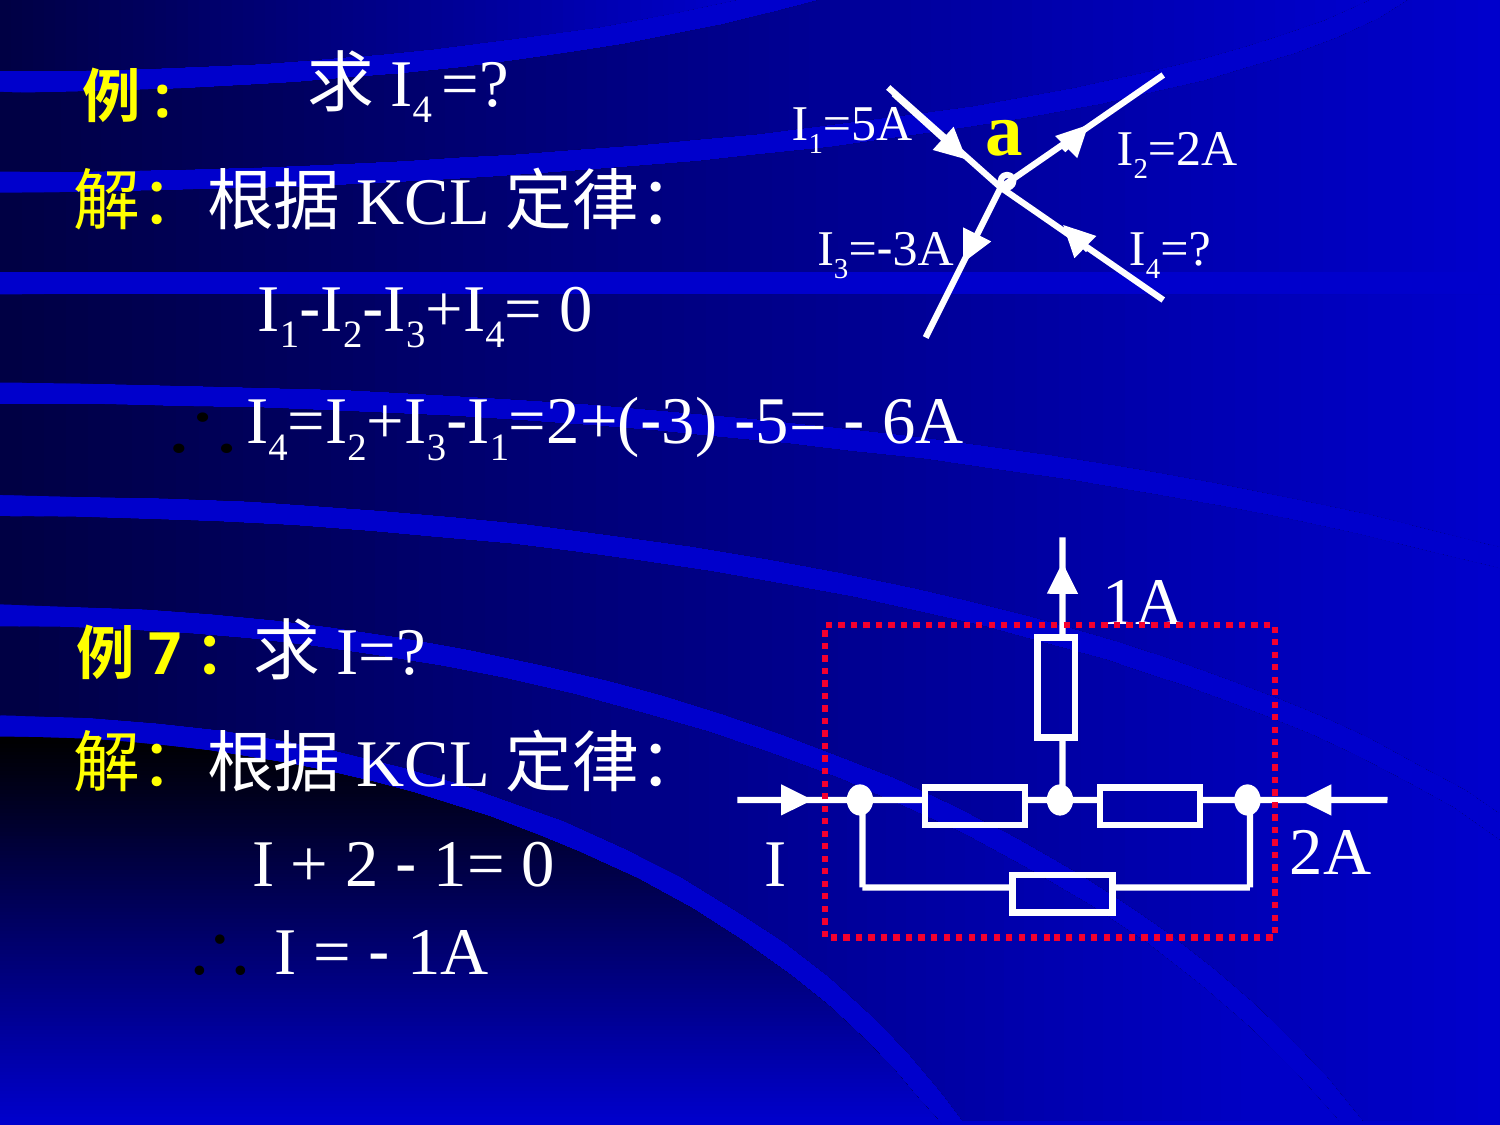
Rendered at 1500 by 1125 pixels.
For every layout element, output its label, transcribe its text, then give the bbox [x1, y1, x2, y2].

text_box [162, 374, 1113, 471]
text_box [775, 72, 1254, 338]
text_box 求I4 =? [262, 31, 524, 139]
title 例: [67, 0, 429, 149]
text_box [737, 537, 1388, 955]
text_box I + 2 - 1= 0 [237, 812, 571, 908]
text_box 解：根据KCL定律： [58, 149, 721, 246]
text_box 解：根据KCL定律： [58, 712, 721, 808]
text_box I1-I2-I3+I4= 0 [242, 256, 608, 364]
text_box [185, 899, 526, 996]
text_box 例7：求I=? [61, 599, 441, 696]
